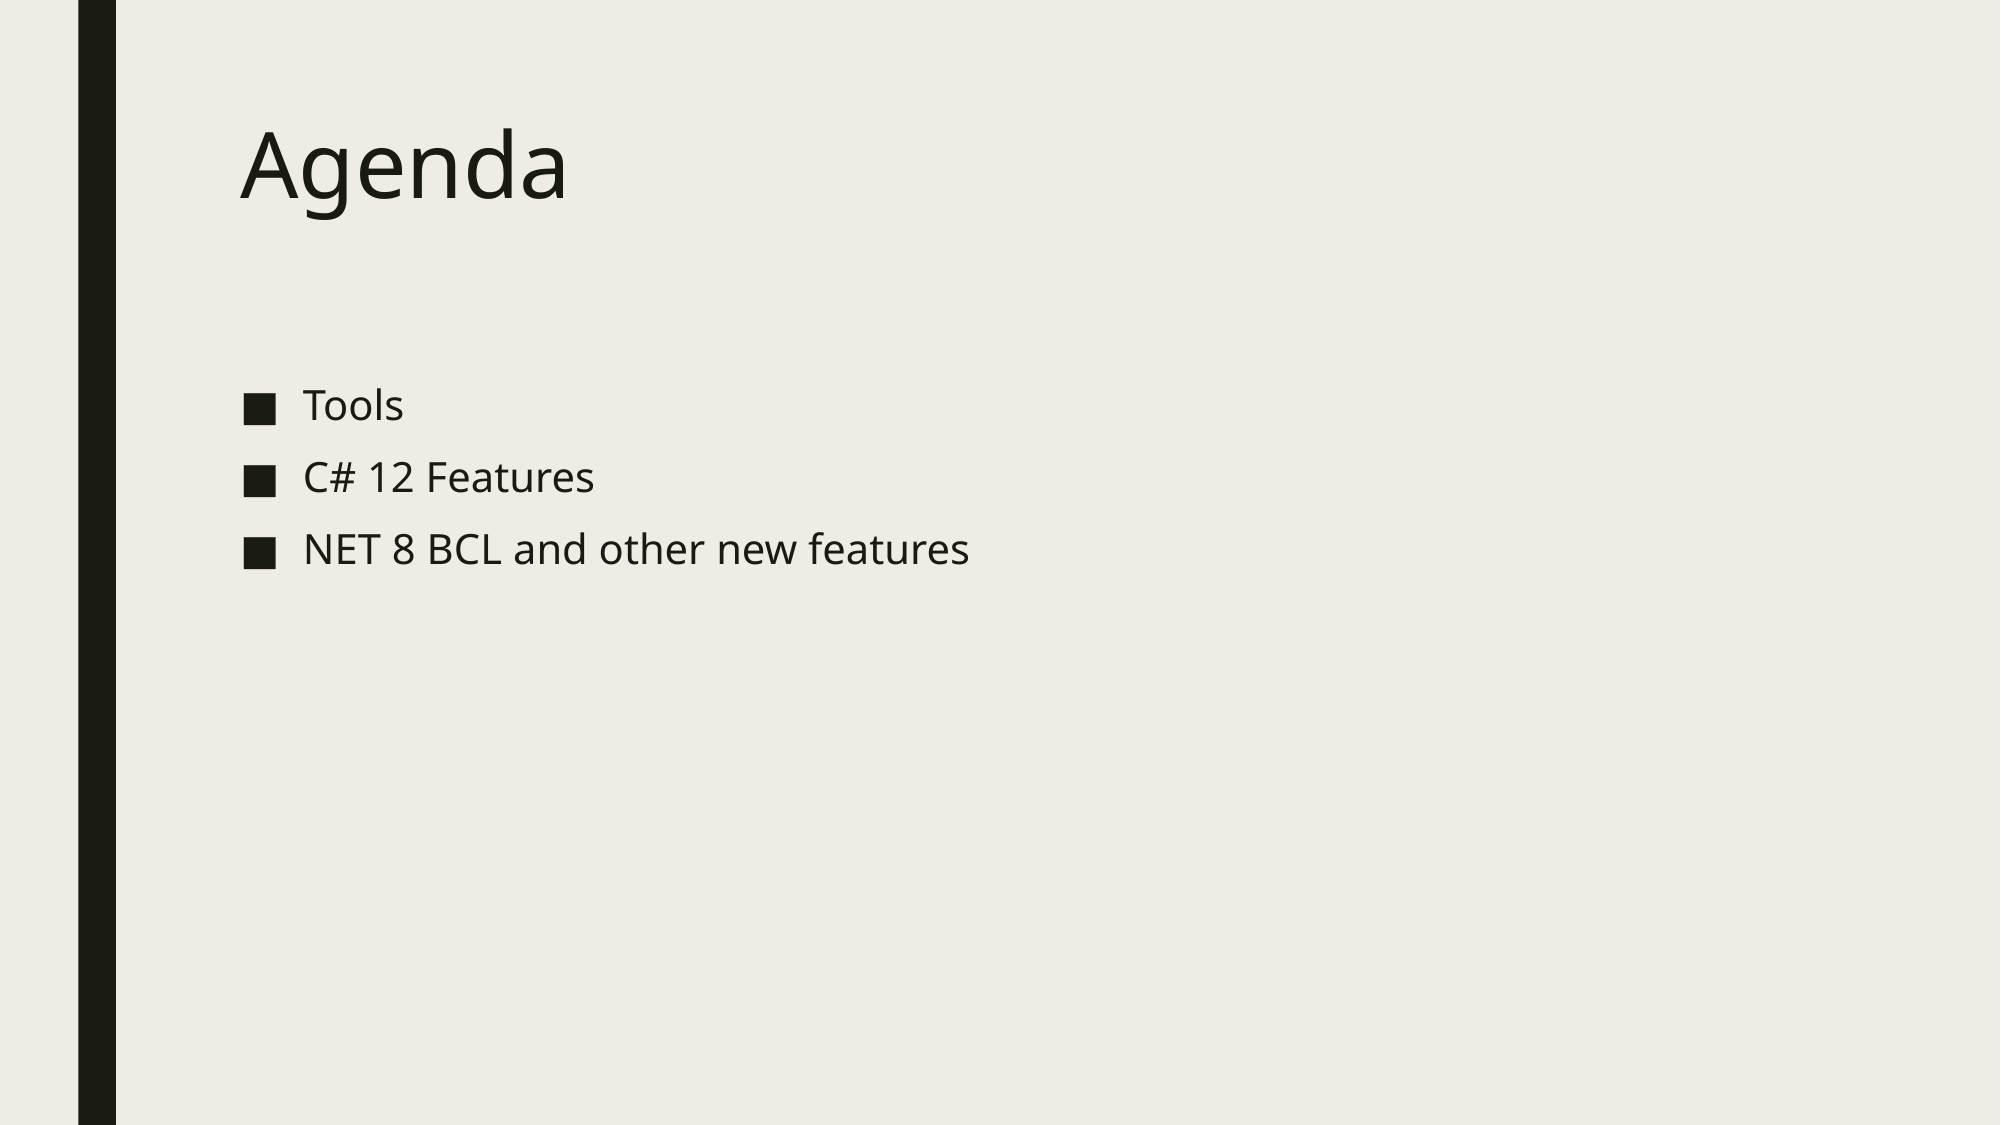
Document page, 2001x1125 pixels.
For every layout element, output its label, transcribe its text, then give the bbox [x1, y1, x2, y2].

title Agenda [225, 112, 1800, 357]
list Tools C# 12 Features NET 8 BCL and other new features [225, 375, 1800, 963]
